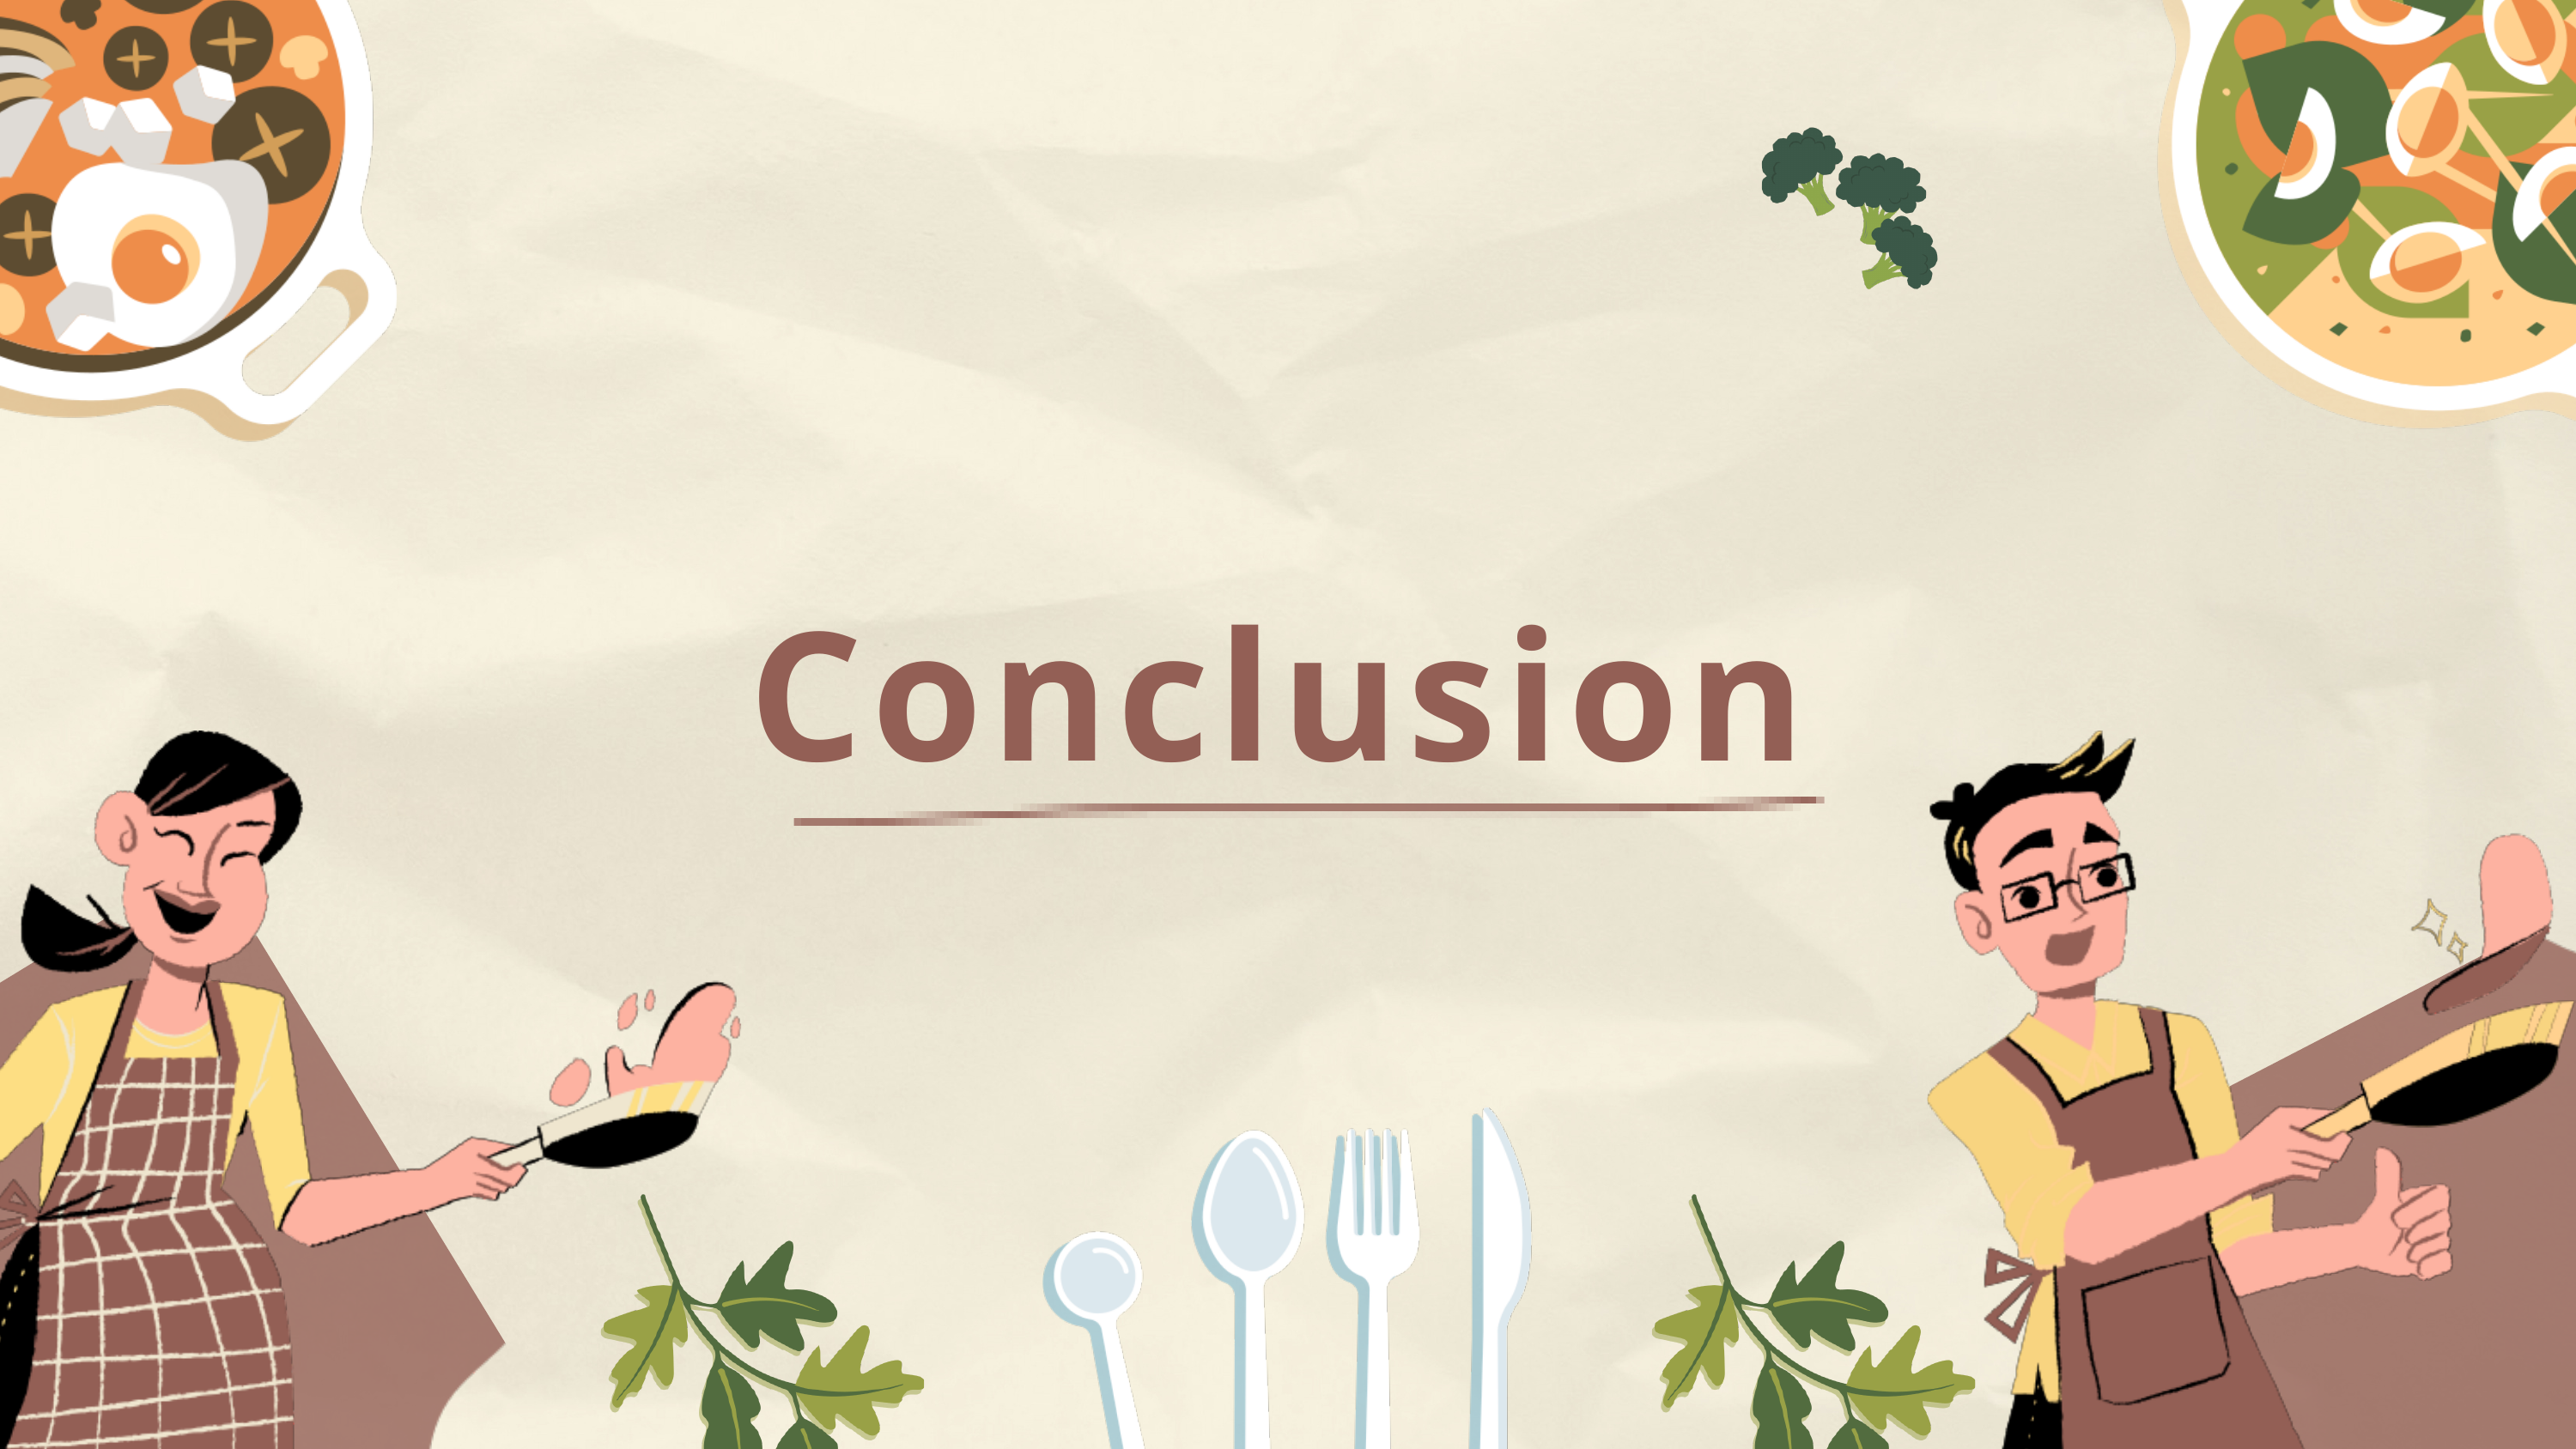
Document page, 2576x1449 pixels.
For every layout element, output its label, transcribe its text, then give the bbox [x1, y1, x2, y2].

text_box [1761, 127, 1938, 289]
text_box [793, 797, 1825, 826]
text_box [0, 731, 742, 1449]
text_box [0, 0, 2576, 1449]
text_box [600, 1192, 925, 1449]
text_box [1042, 1107, 1534, 1449]
text_box [1651, 1192, 1976, 1449]
text_box [0, 0, 398, 447]
text_box Conclusion [600, 546, 1900, 797]
text_box [1927, 731, 2576, 1449]
text_box [2139, 0, 2576, 447]
